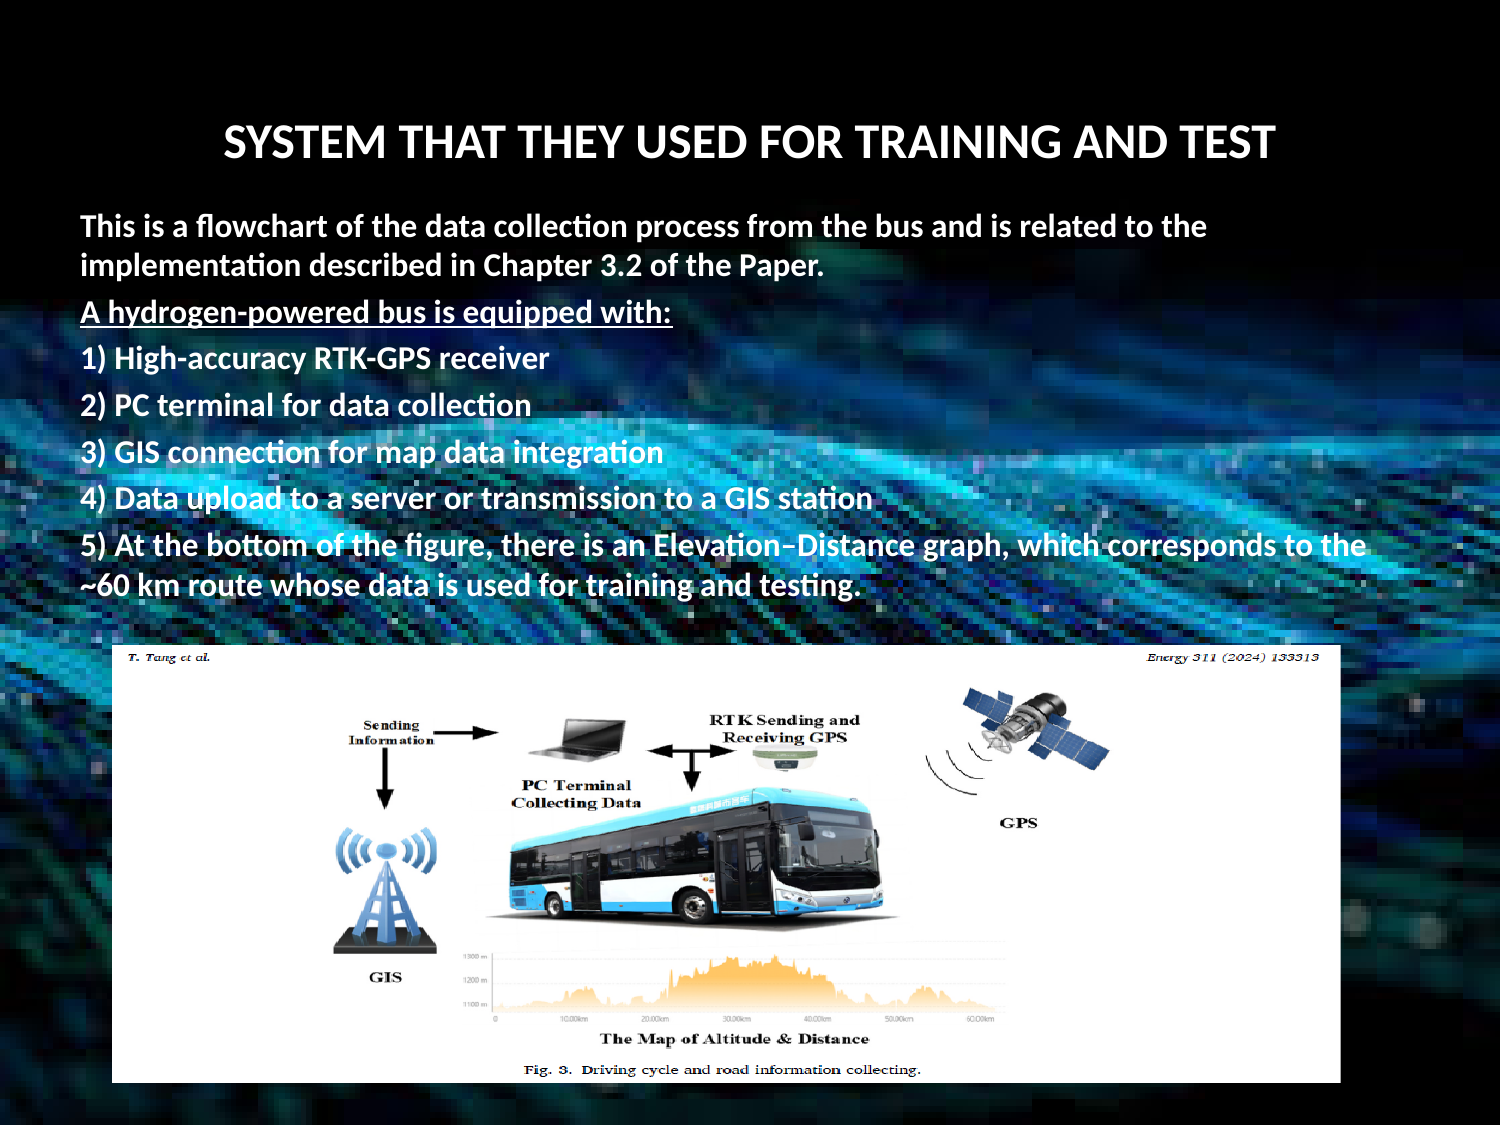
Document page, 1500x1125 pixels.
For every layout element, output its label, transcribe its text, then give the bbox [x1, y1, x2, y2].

title SYSTEM THAT THEY USED FOR TRAINING AND TEST [75, 45, 1425, 233]
picture [111, 644, 1341, 1084]
list This is a flowchart of the data collection process from the bus and is related to the implementation described in Chapter 3.2 of the Paper. A hydrogen-powered bus is equipped with: 1) High-accuracy RTK-GPS receiver 2) PC terminal for data collection 3) GIS connection for map data integration 4) Data upload to a server or transmission to a GIS station 5) At the bottom of the figure, there is an Elevation–Distance graph, which corresponds to the ~60 km route whose data is used for training and testing. [64, 196, 1415, 939]
